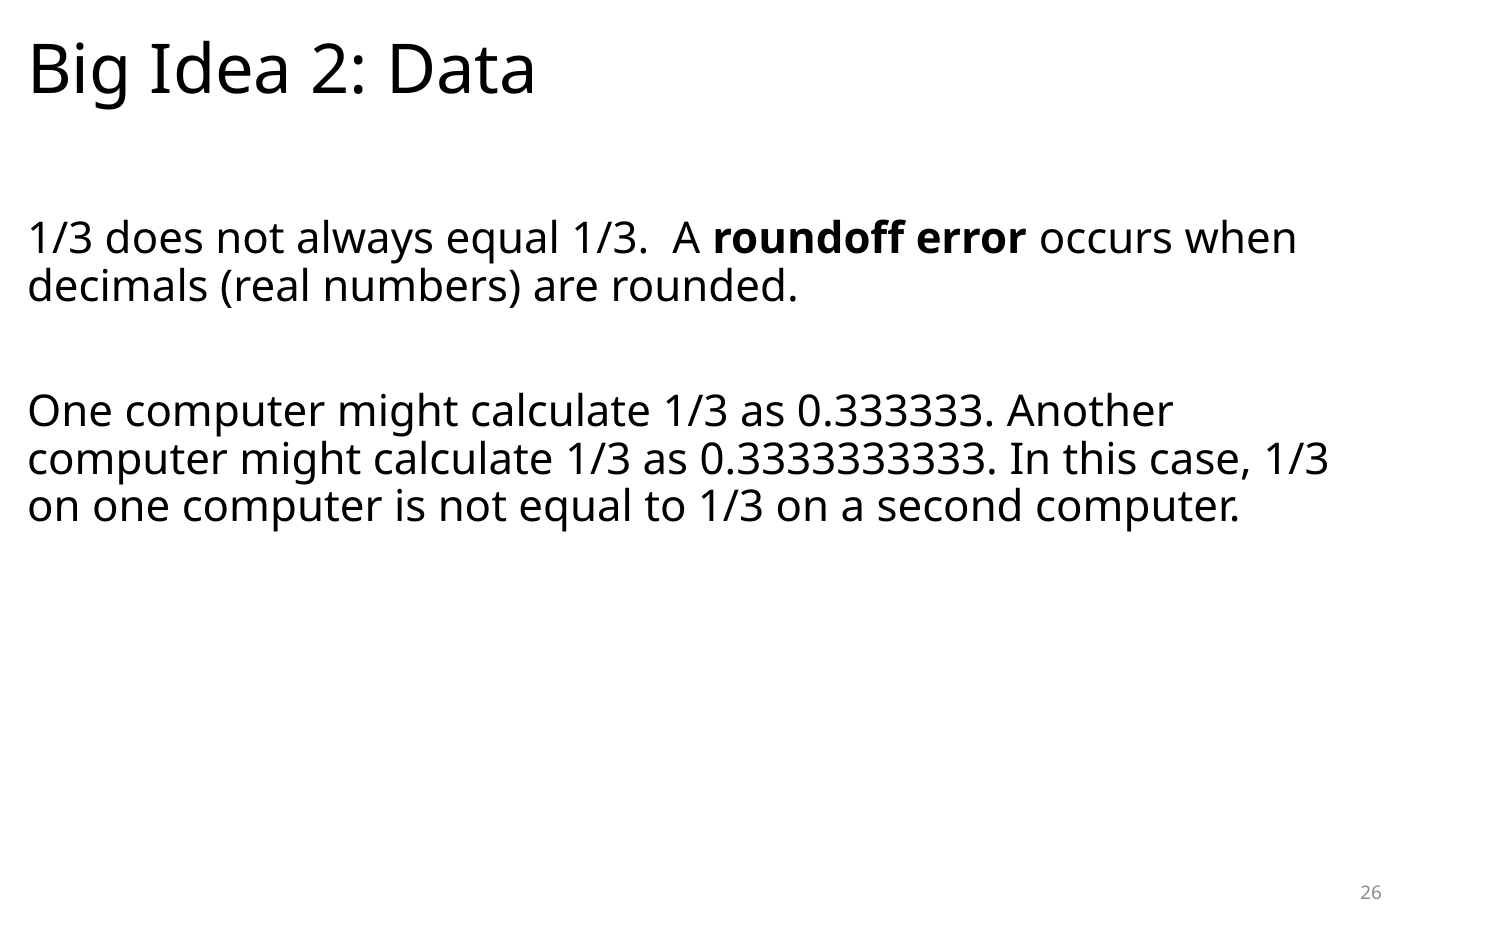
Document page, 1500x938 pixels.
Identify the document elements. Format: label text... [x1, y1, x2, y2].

title Big Idea 2: Data [12, 2, 1306, 141]
slide_number 26 [1059, 868, 1397, 919]
list 1/3 does not always equal 1/3. A roundoff error occurs when decimals (real numbers) are rounded. One computer might calculate 1/3 as 0.333333. Another computer might calculate 1/3 as 0.3333333333. In this case, 1/3 on one computer is not equal to 1/3 on a second computer. [12, 140, 1397, 845]
